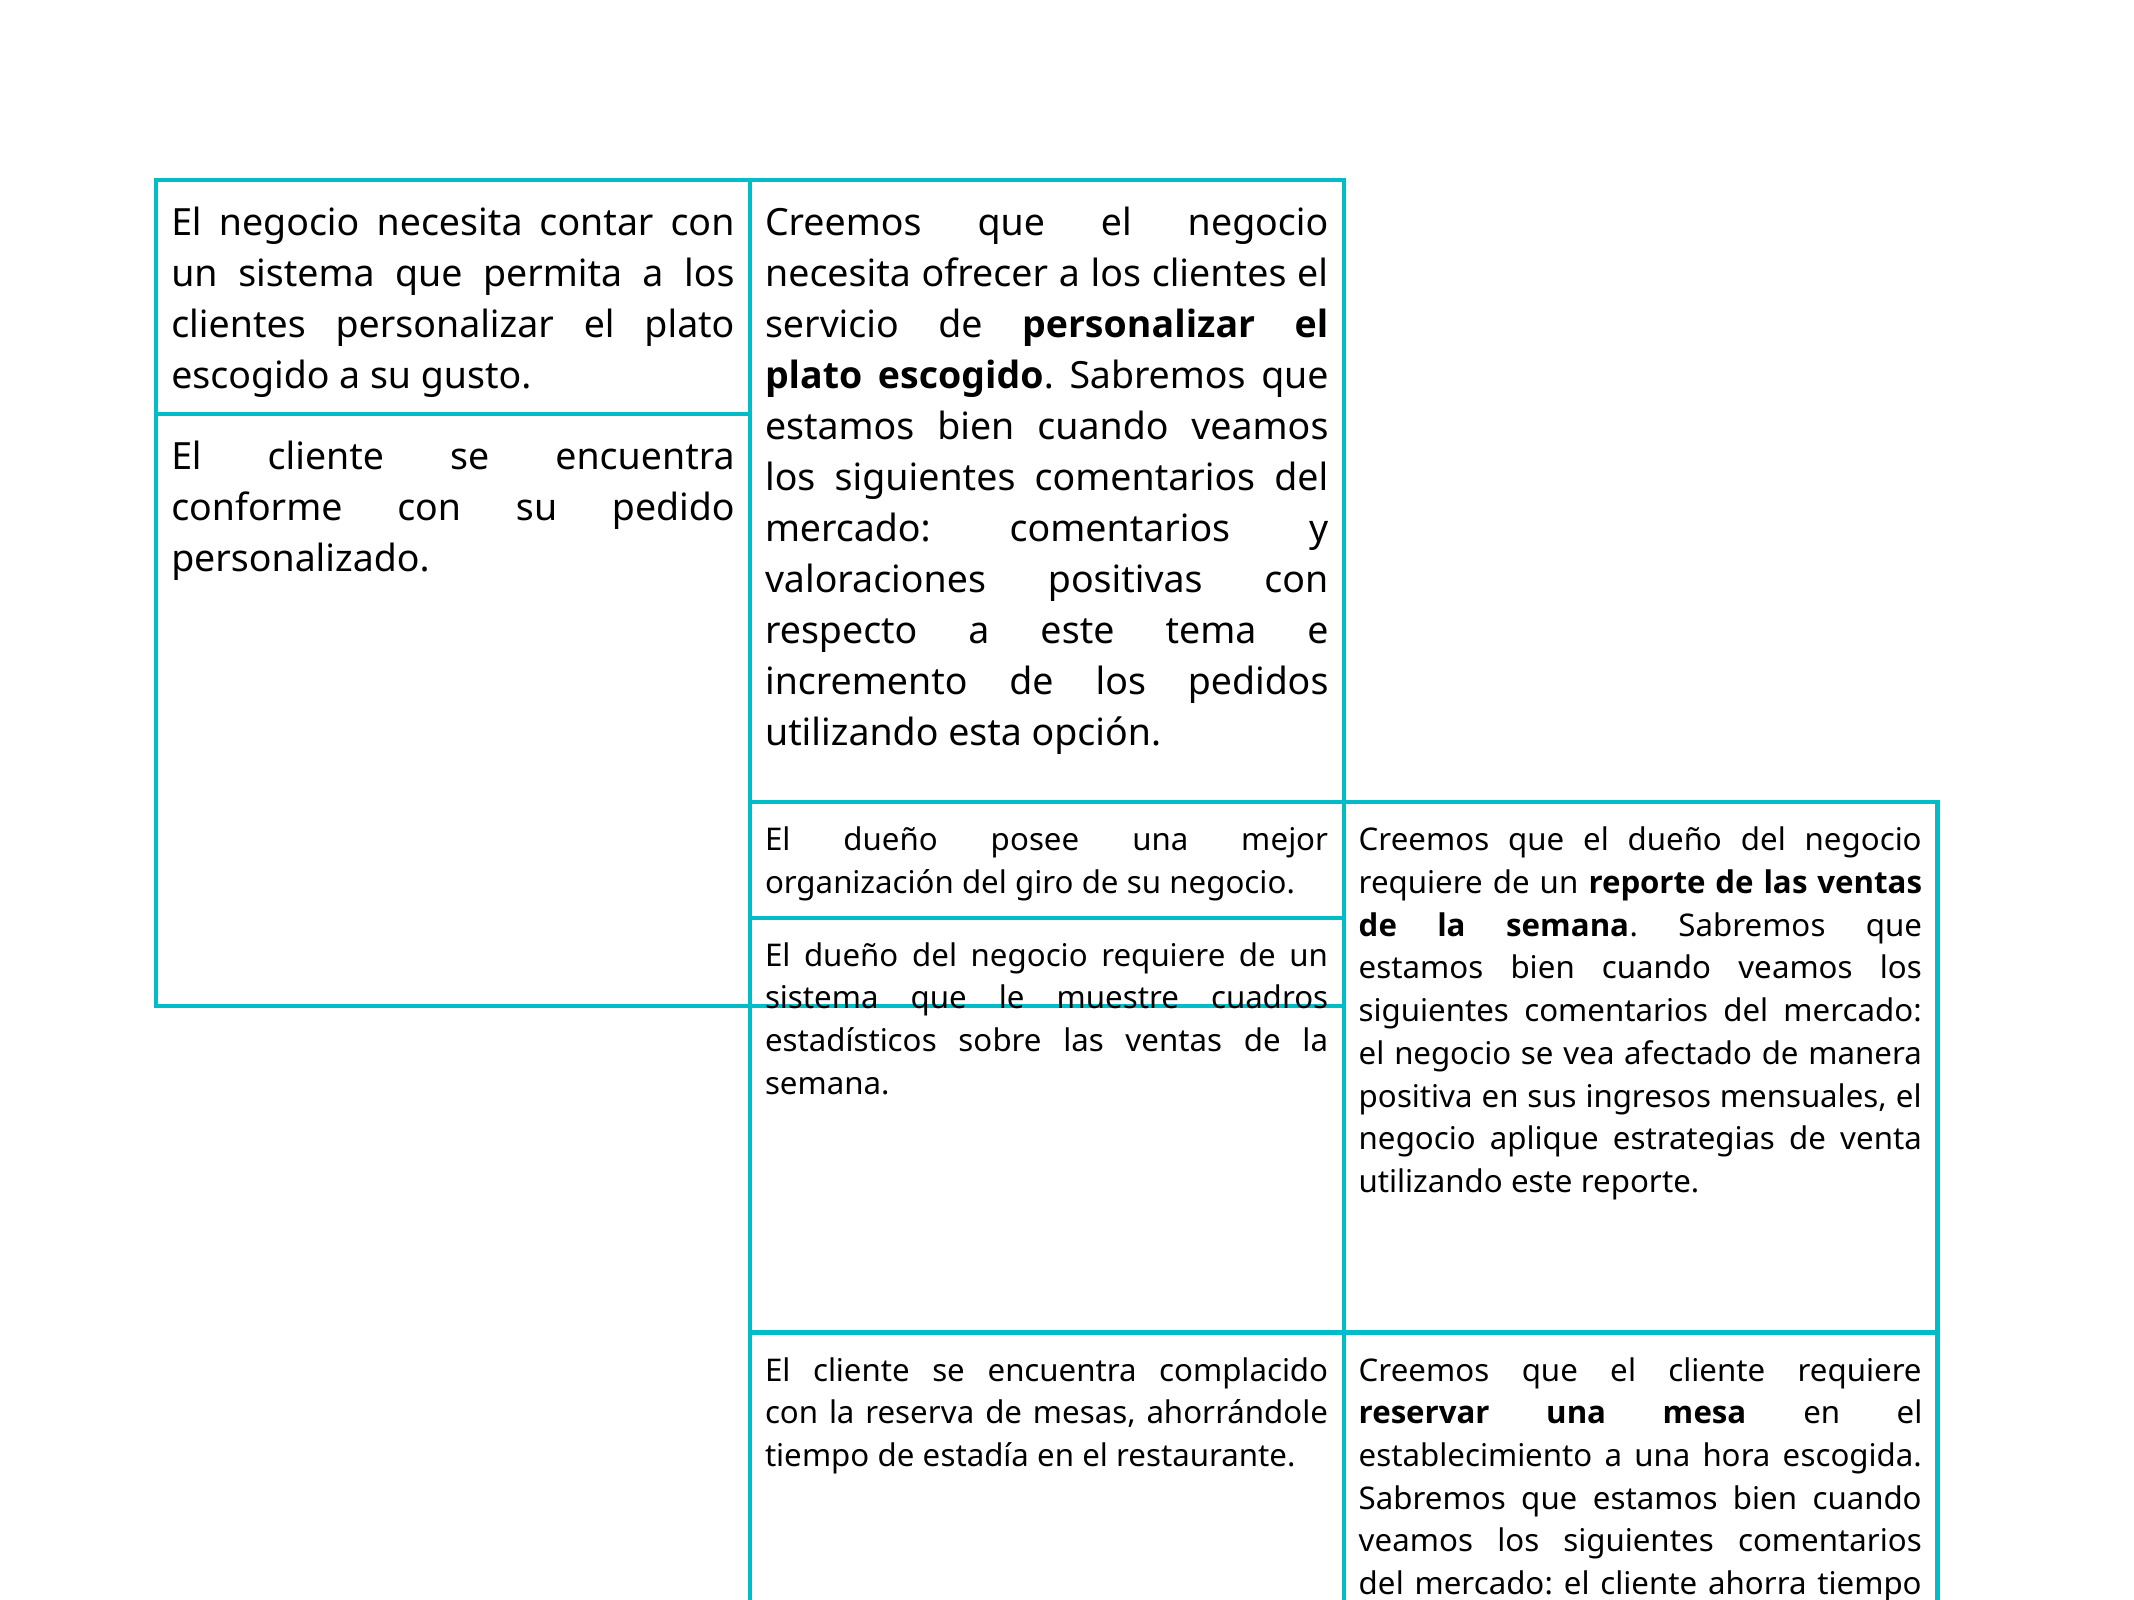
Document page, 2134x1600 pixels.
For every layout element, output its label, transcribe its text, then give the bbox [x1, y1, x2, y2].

table_cell El cliente se encuentra complacido con la reserva de mesas, ahorrándole tiempo de estadía en el restaurante. [752, 1335, 1342, 1600]
table_header El negocio necesita contar con un sistema que permita a los clientes personalizar el plato escogido a su gusto. [158, 182, 748, 412]
table_header Creemos que el negocio necesita ofrecer a los clientes el servicio de personalizar el plato escogido. Sabremos que estamos bien cuando veamos los siguientes comentarios del mercado: comentarios y valoraciones positivas con respecto a este tema e incremento de los pedidos utilizando esta opción. [752, 182, 1342, 800]
table_header El dueño posee una mejor organización del giro de su negocio. [752, 804, 1342, 916]
table_cell Creemos que el cliente requiere reservar una mesa en el establecimiento a una hora escogida. Sabremos que estamos bien cuando veamos los siguientes comentarios del mercado: el cliente ahorra tiempo de estadía en el restaurante. [1346, 1335, 1935, 1600]
table_header Creemos que el dueño del negocio requiere de un reporte de las ventas de la semana. Sabremos que estamos bien cuando veamos los siguientes comentarios del mercado: el negocio se vea afectado de manera positiva en sus ingresos mensuales, el negocio aplique estrategias de venta utilizando este reporte. [1346, 804, 1935, 1330]
table_cell El dueño del negocio requiere de un sistema que le muestre cuadros estadísticos sobre las ventas de la semana. [752, 920, 1342, 1330]
table_cell El cliente se encuentra conforme con su pedido personalizado. [158, 416, 748, 1004]
